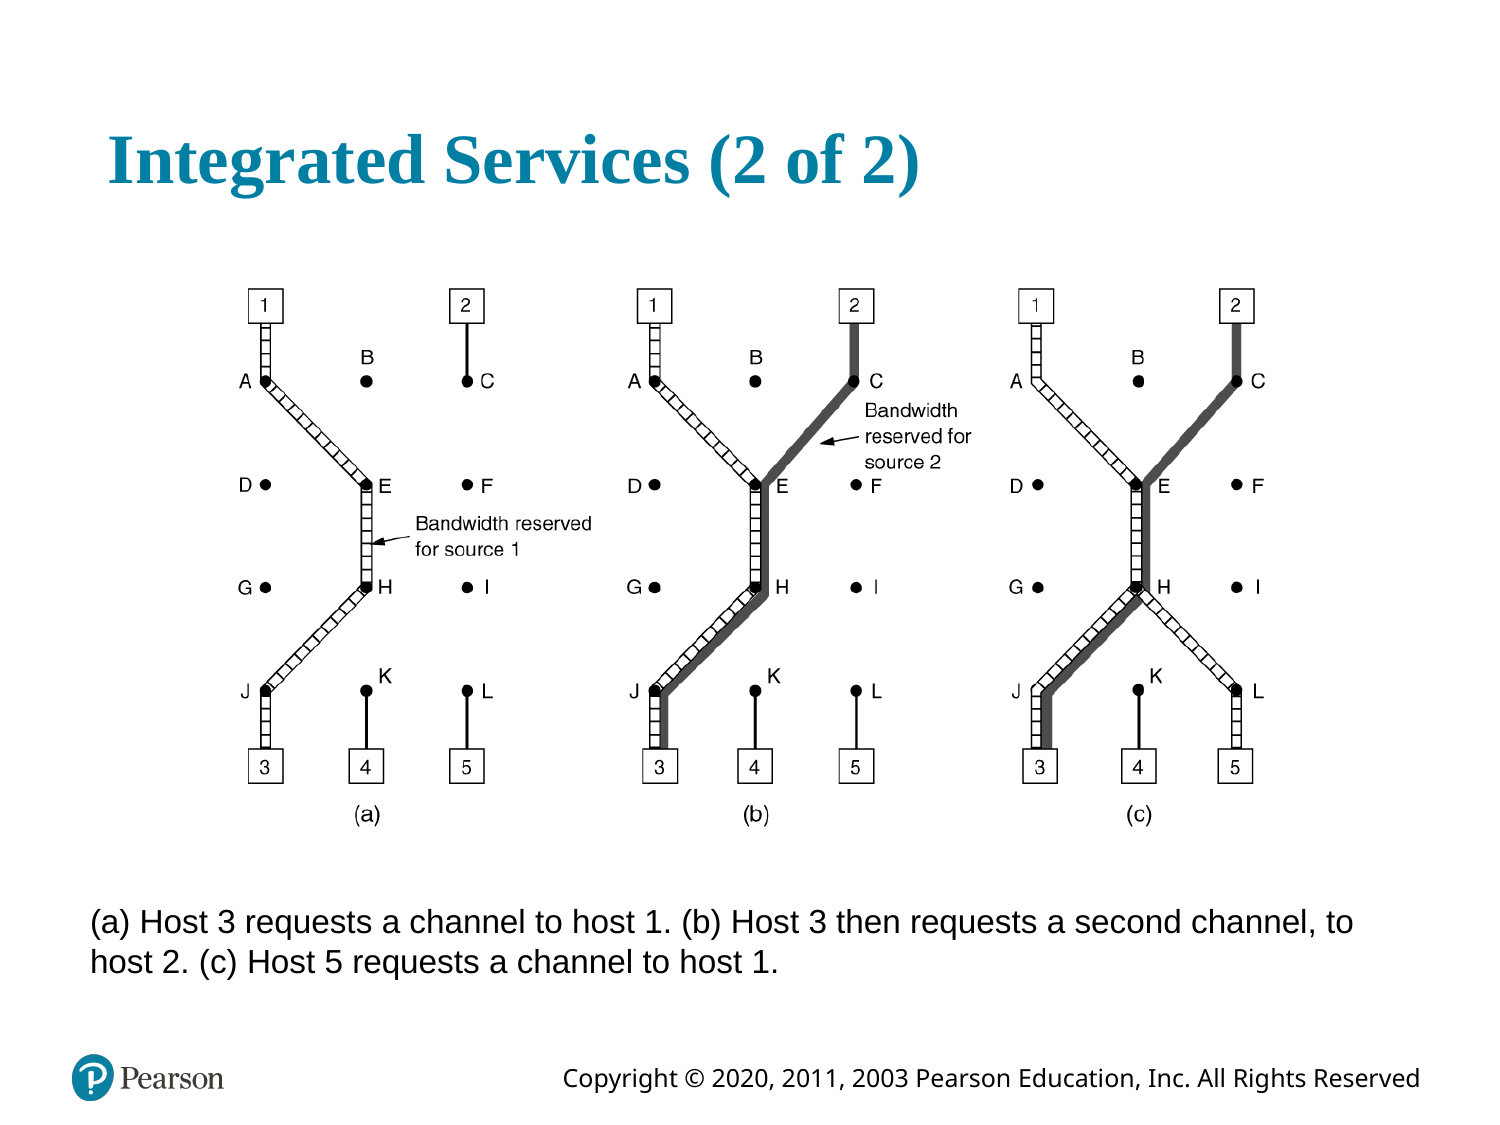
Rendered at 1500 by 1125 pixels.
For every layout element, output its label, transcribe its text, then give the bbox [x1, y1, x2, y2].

picture [80, 1063, 106, 1088]
title Integrated Services (2 of 2) [75, 37, 1425, 213]
list (a) Host 3 requests a channel to host 1. (b) Host 3 then requests a second channel, to host 2. (c) Host 5 requests a channel to host 1. [75, 828, 1425, 996]
picture [231, 282, 1269, 829]
picture [72, 1087, 83, 1101]
picture [72, 1054, 88, 1070]
picture [98, 1054, 224, 1101]
